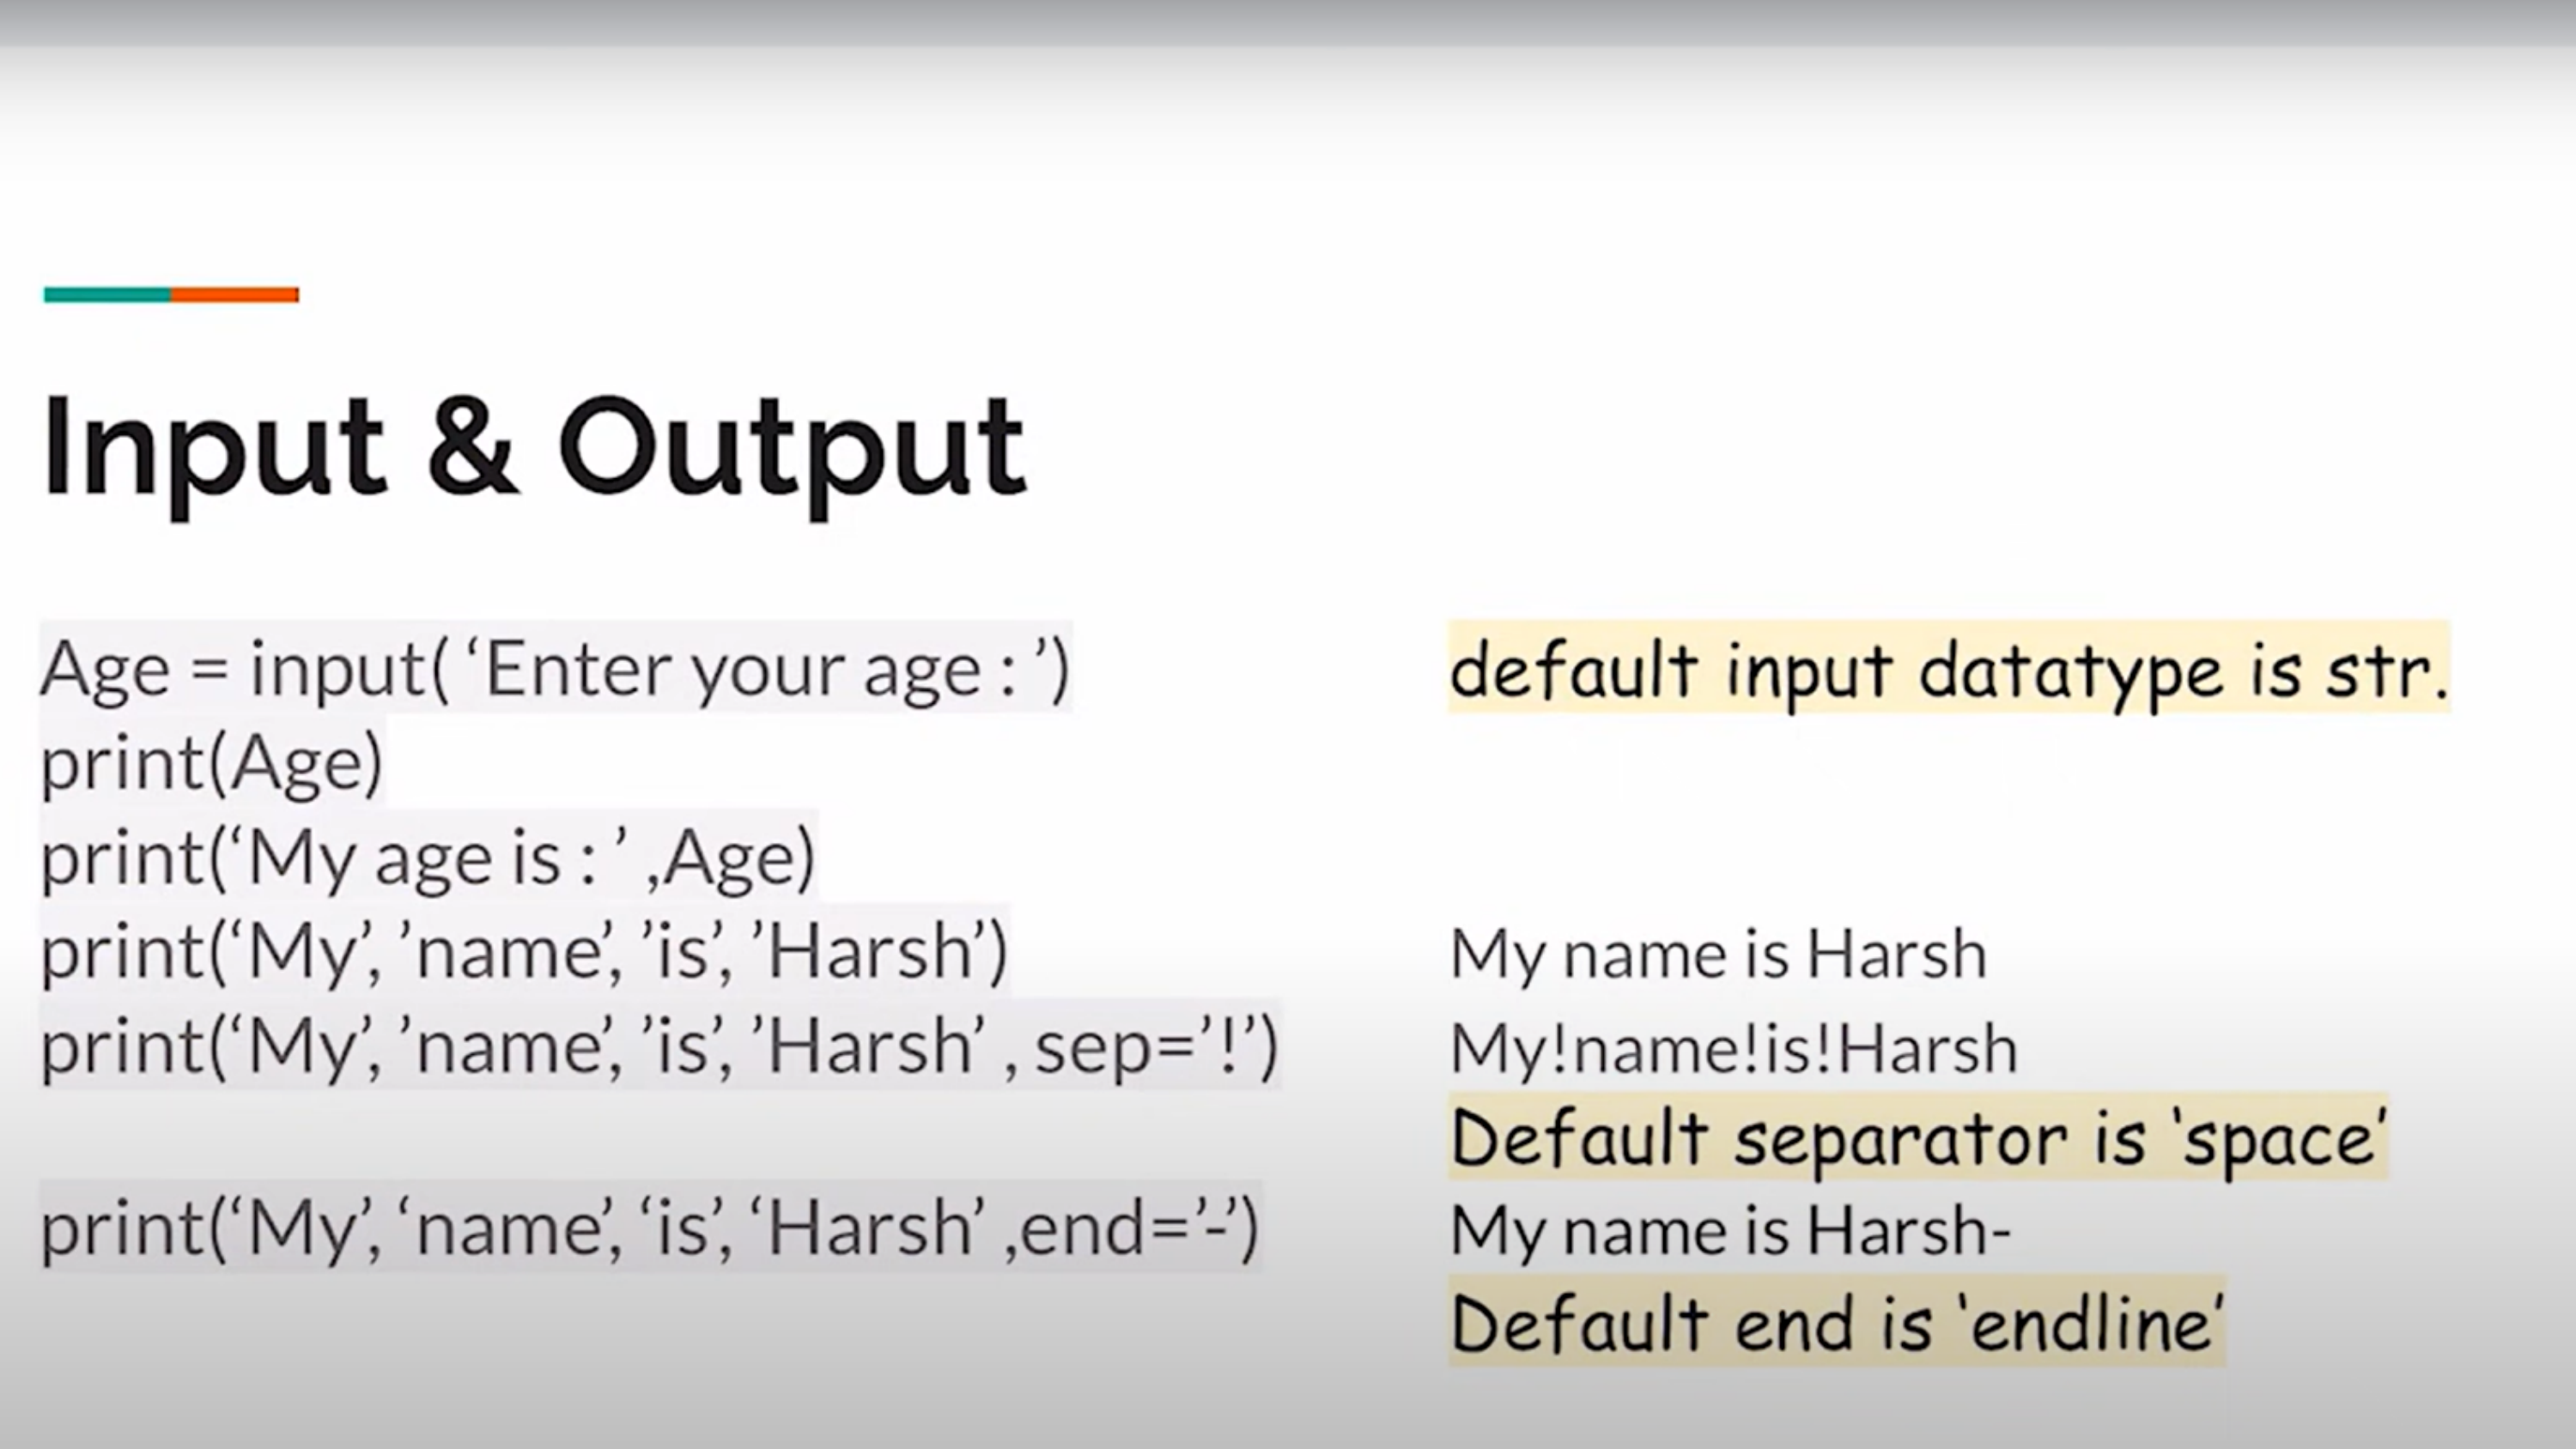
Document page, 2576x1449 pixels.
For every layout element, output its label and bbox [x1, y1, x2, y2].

text_box [0, 0, 2576, 1449]
